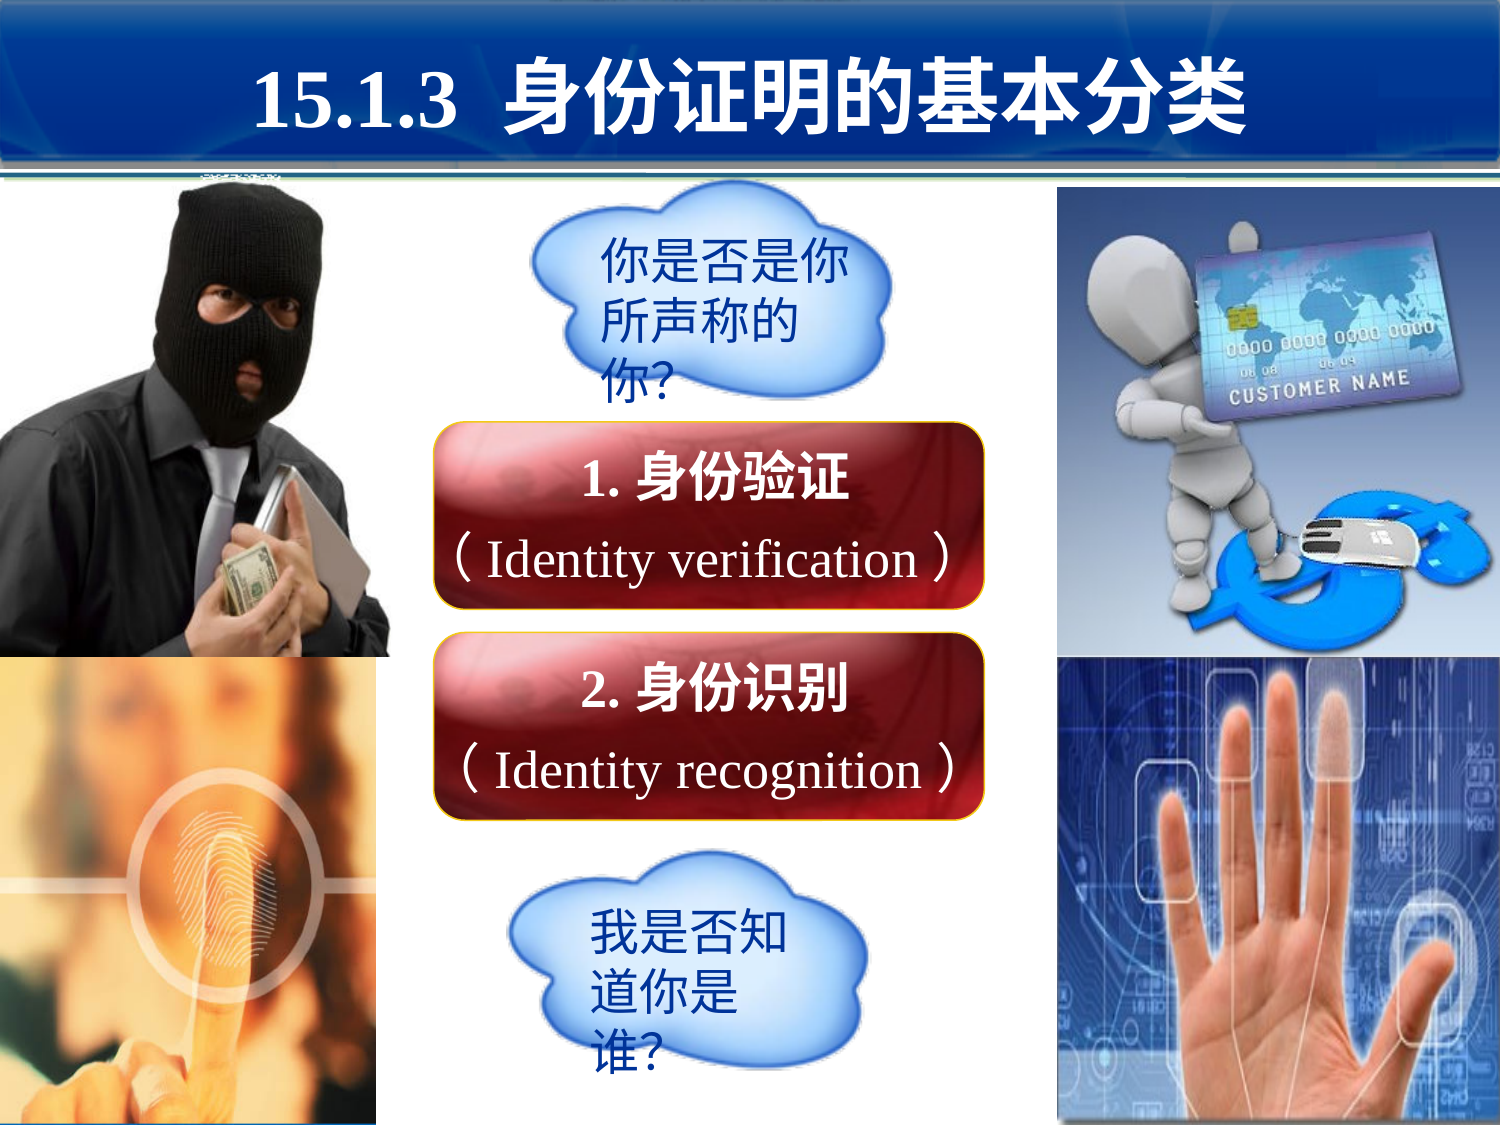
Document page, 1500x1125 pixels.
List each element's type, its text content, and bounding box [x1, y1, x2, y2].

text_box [0, 163, 1500, 1125]
title 15.1.3 身份证明的基本分类 [0, 0, 1500, 163]
